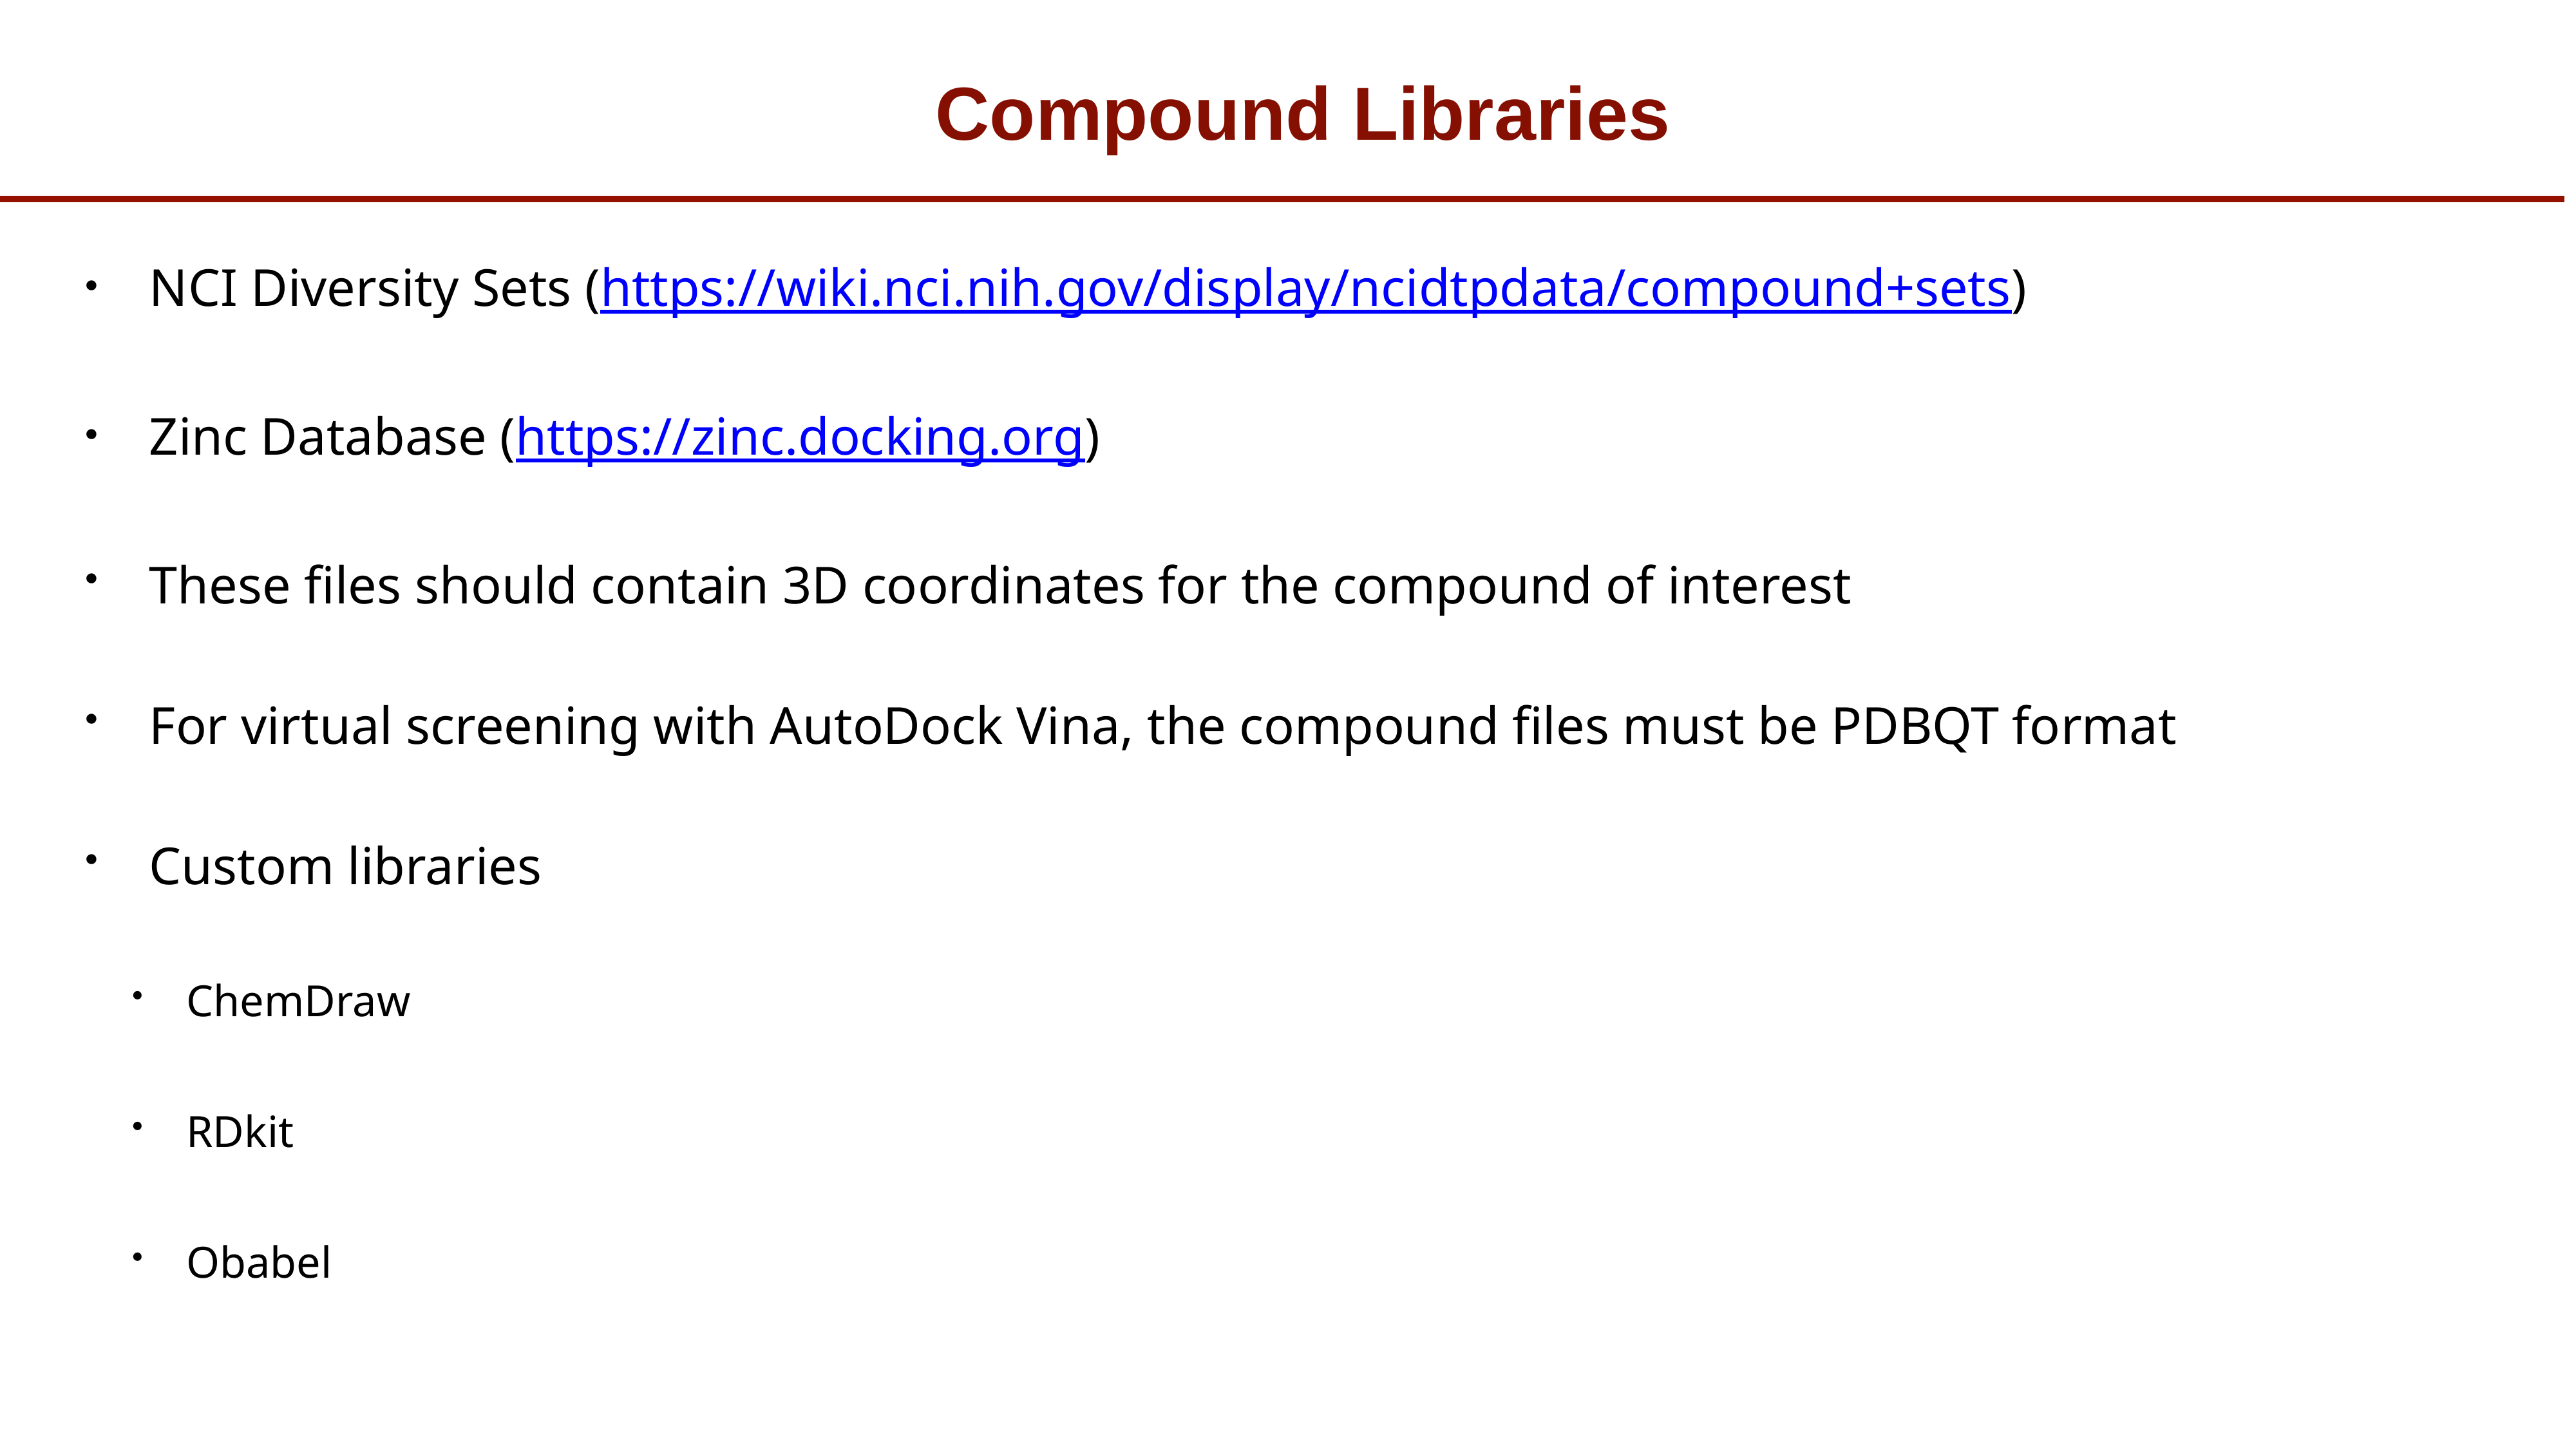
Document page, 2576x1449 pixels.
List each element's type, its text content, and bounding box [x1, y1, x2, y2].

list NCI Diversity Sets (https://wiki.nci.nih.gov/display/ncidtpdata/compound+sets) Zinc Database (https://zinc.docking.org) These files should contain 3D coordinates for the compound of interest For virtual screening with AutoDock Vina, the compound files must be PDBQT format Custom libraries ChemDraw RDkit Obabel [77, 247, 2499, 1412]
title Compound Libraries [478, 41, 2128, 180]
